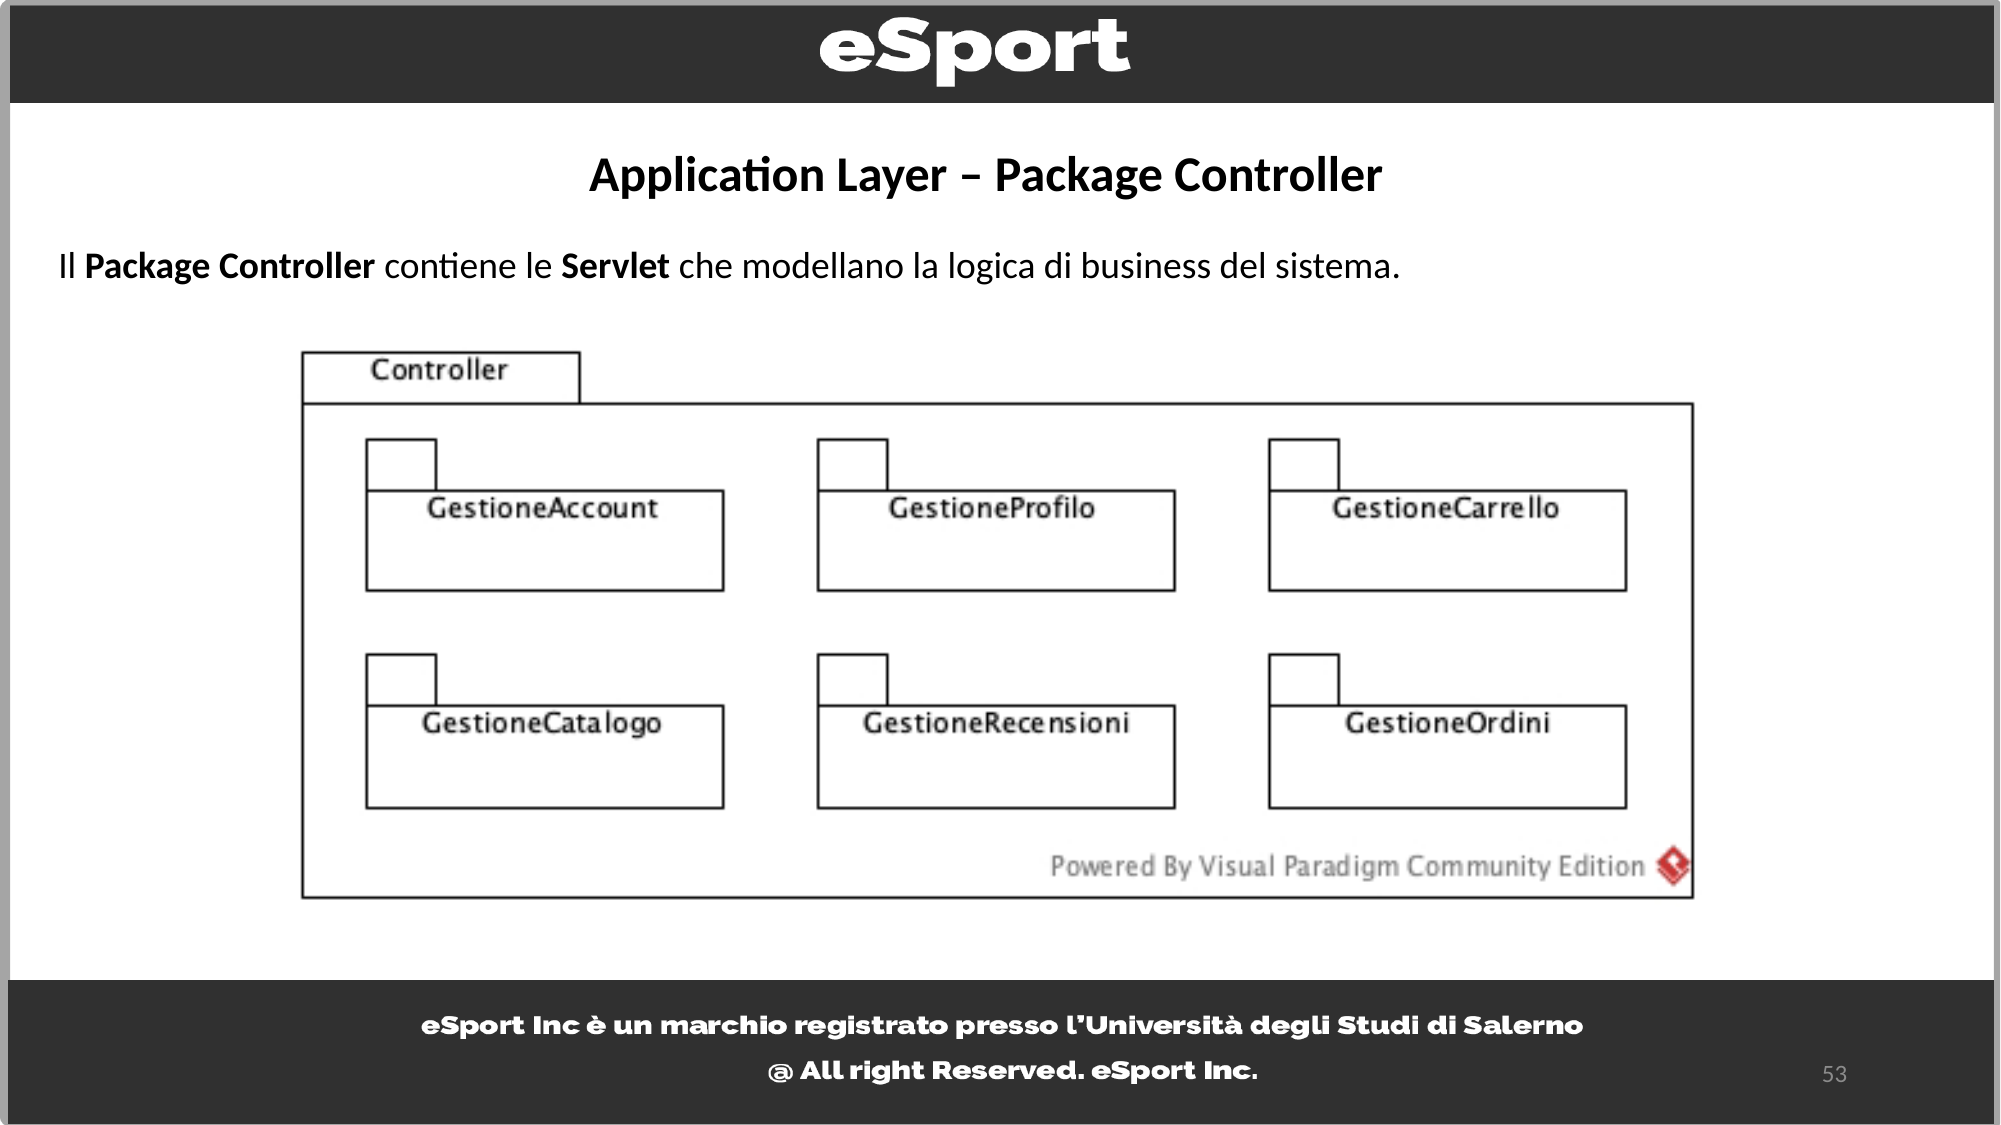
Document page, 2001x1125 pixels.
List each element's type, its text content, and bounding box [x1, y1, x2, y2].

picture [0, 0, 2001, 1125]
text_box Application Layer – Package Controller [376, 134, 1596, 209]
slide_number 53 [1412, 1042, 1863, 1103]
text_box Il Package Controller contiene le Servlet che modellano la logica di business del sistema. [43, 233, 1929, 294]
